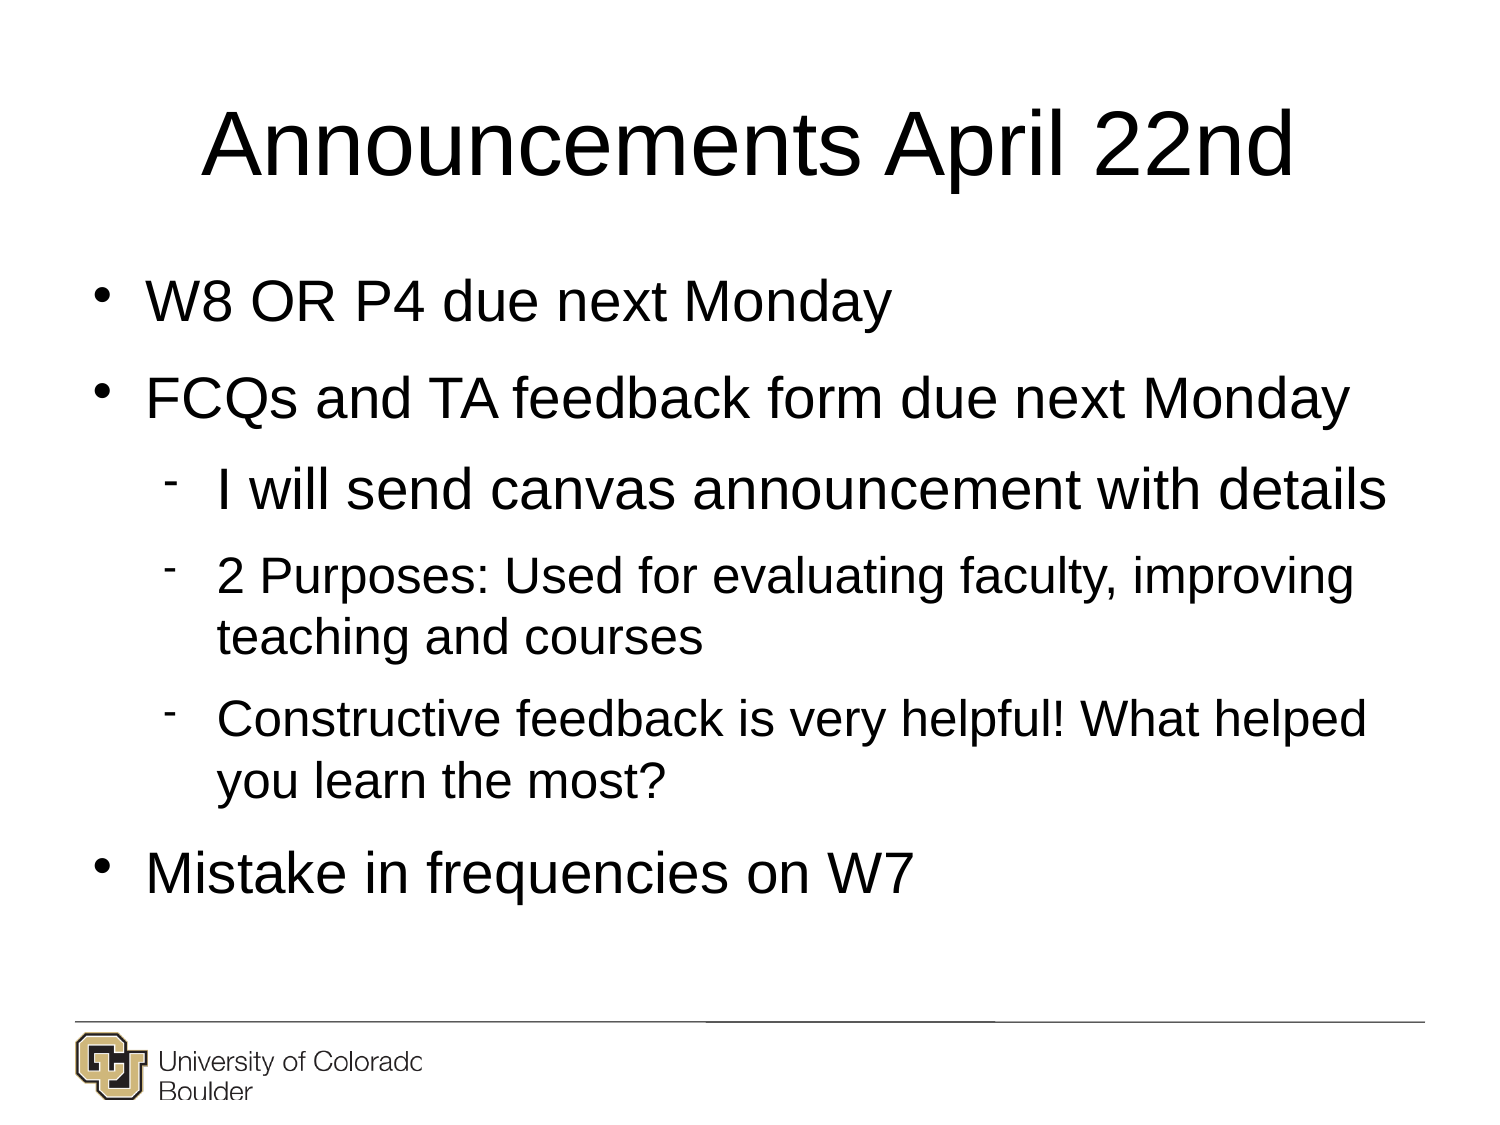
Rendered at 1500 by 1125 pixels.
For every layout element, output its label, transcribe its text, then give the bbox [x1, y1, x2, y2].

list W8 OR P4 due next Monday FCQs and TA feedback form due next Monday I will send canvas announcement with details 2 Purposes: Used for evaluating faculty, improving teaching and courses Constructive feedback is very helpful! What helped you learn the most? Mistake in frequencies on W7 [75, 263, 1425, 916]
title Announcements April 22nd [75, 44, 1425, 233]
